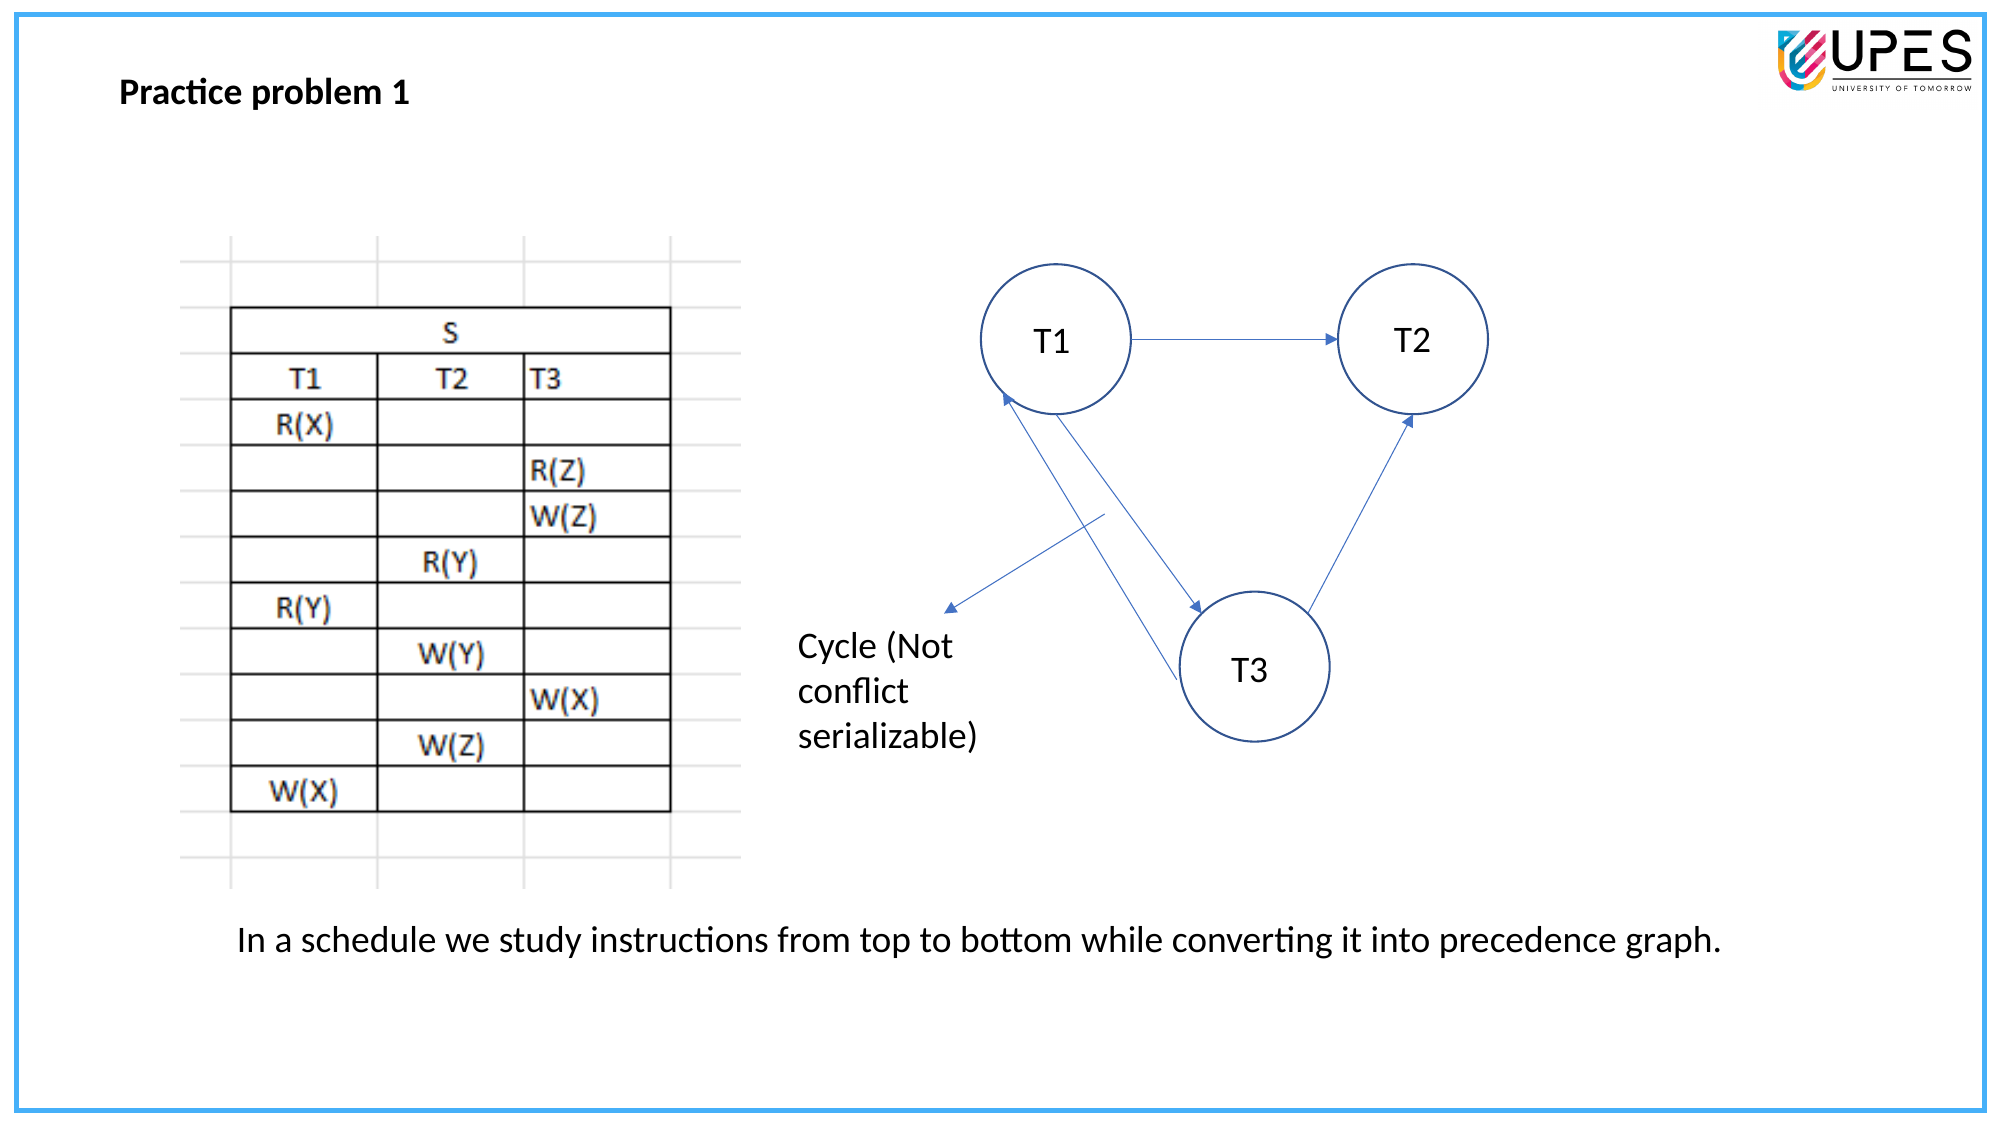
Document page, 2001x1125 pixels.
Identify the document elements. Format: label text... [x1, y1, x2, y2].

picture [179, 236, 741, 889]
picture [1758, 20, 1978, 110]
text_box In a schedule we study instructions from top to bottom while converting it into precedence graph. [222, 907, 1988, 968]
text_box Practice problem 1 [104, 59, 666, 120]
text_box Cycle (Not conflict serializable) [783, 613, 1036, 764]
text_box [944, 264, 1489, 742]
